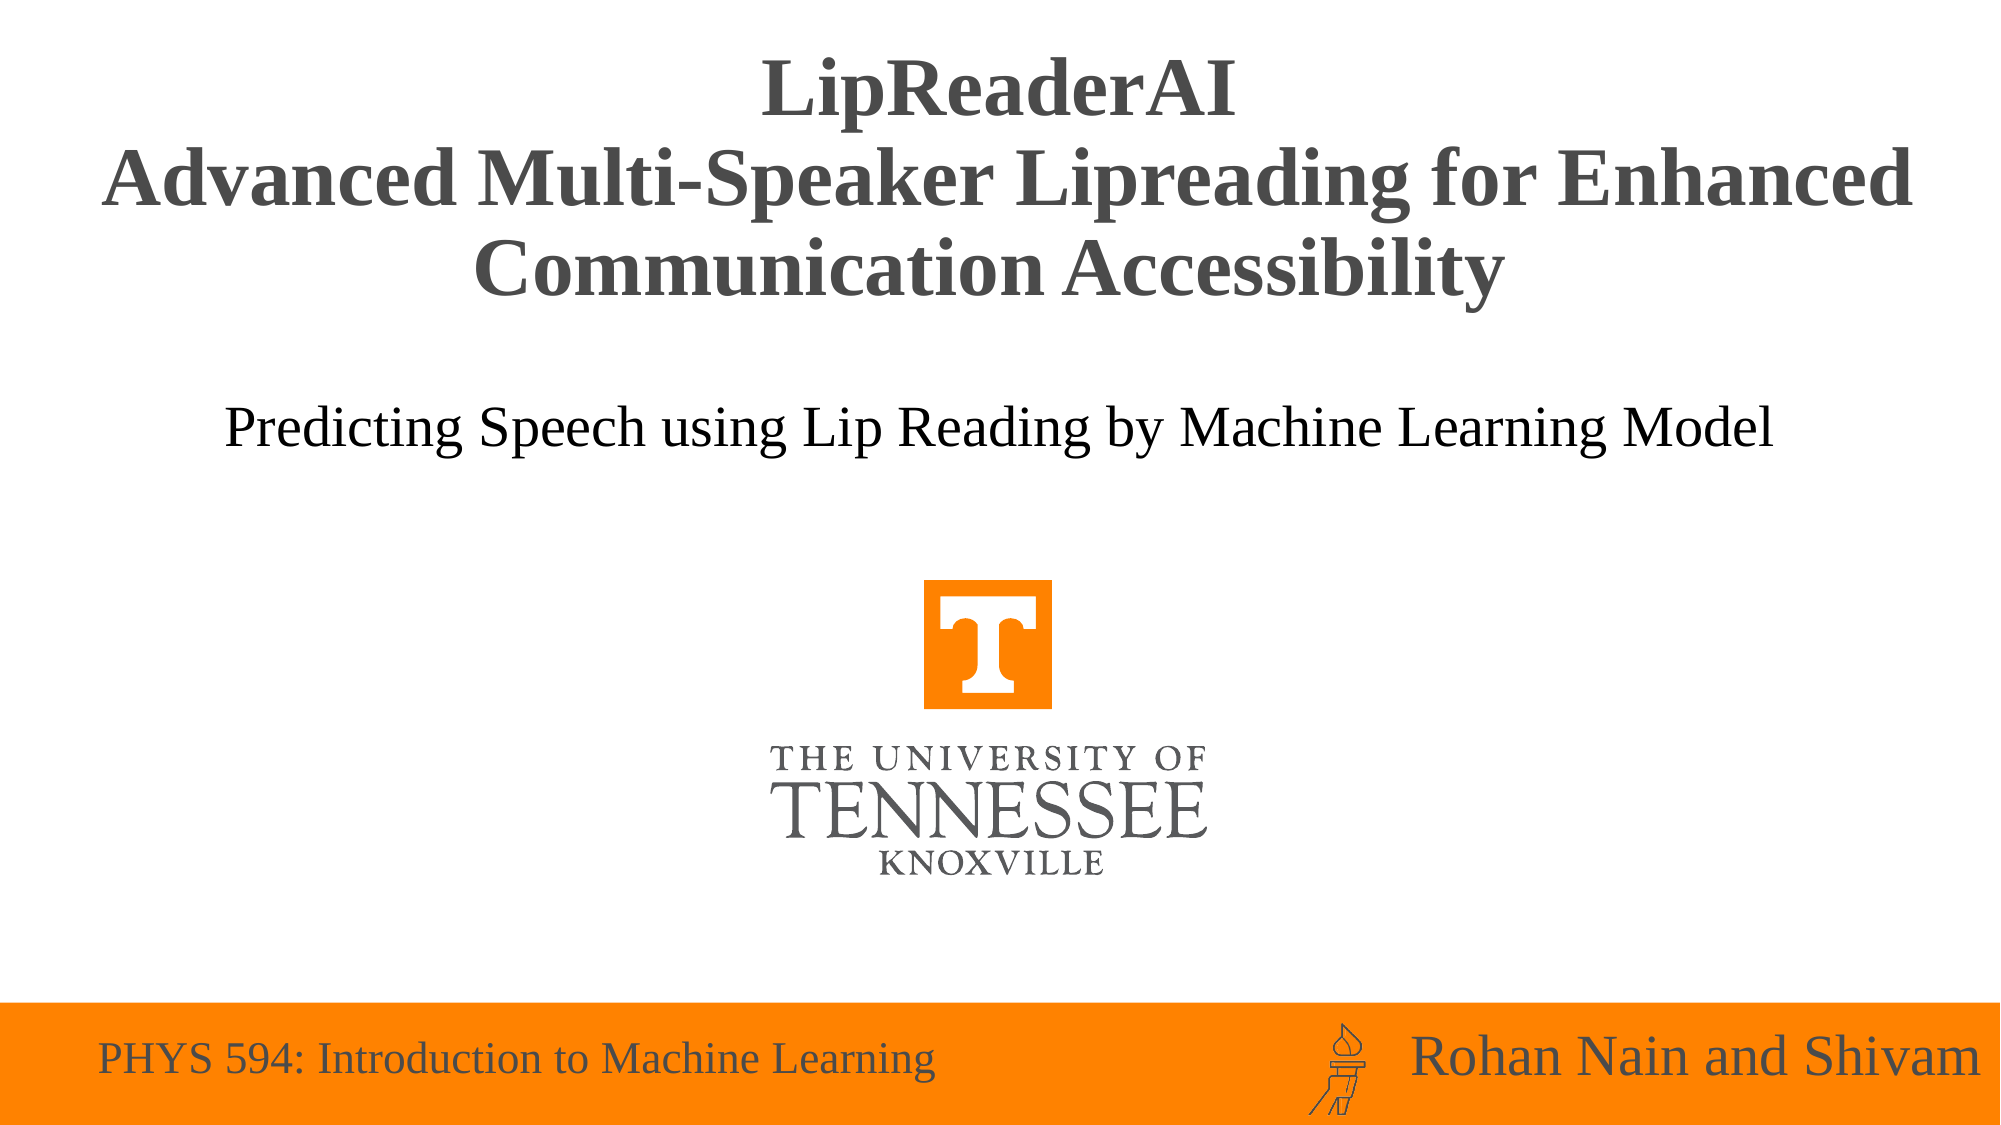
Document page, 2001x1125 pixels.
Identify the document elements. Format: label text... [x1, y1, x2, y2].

title LipReaderAI Advanced Multi-Speaker Lipreading for Enhanced Communication Accessibility [37, 37, 1963, 381]
subtitle Predicting Speech using Lip Reading by Machine Learning Model [37, 381, 1963, 474]
text_box Rohan Nain and Shivam [1349, 1018, 2000, 1125]
picture [1285, 1018, 1388, 1121]
text_box PHYS 594: Introduction to Machine Learning [0, 1026, 1052, 1119]
